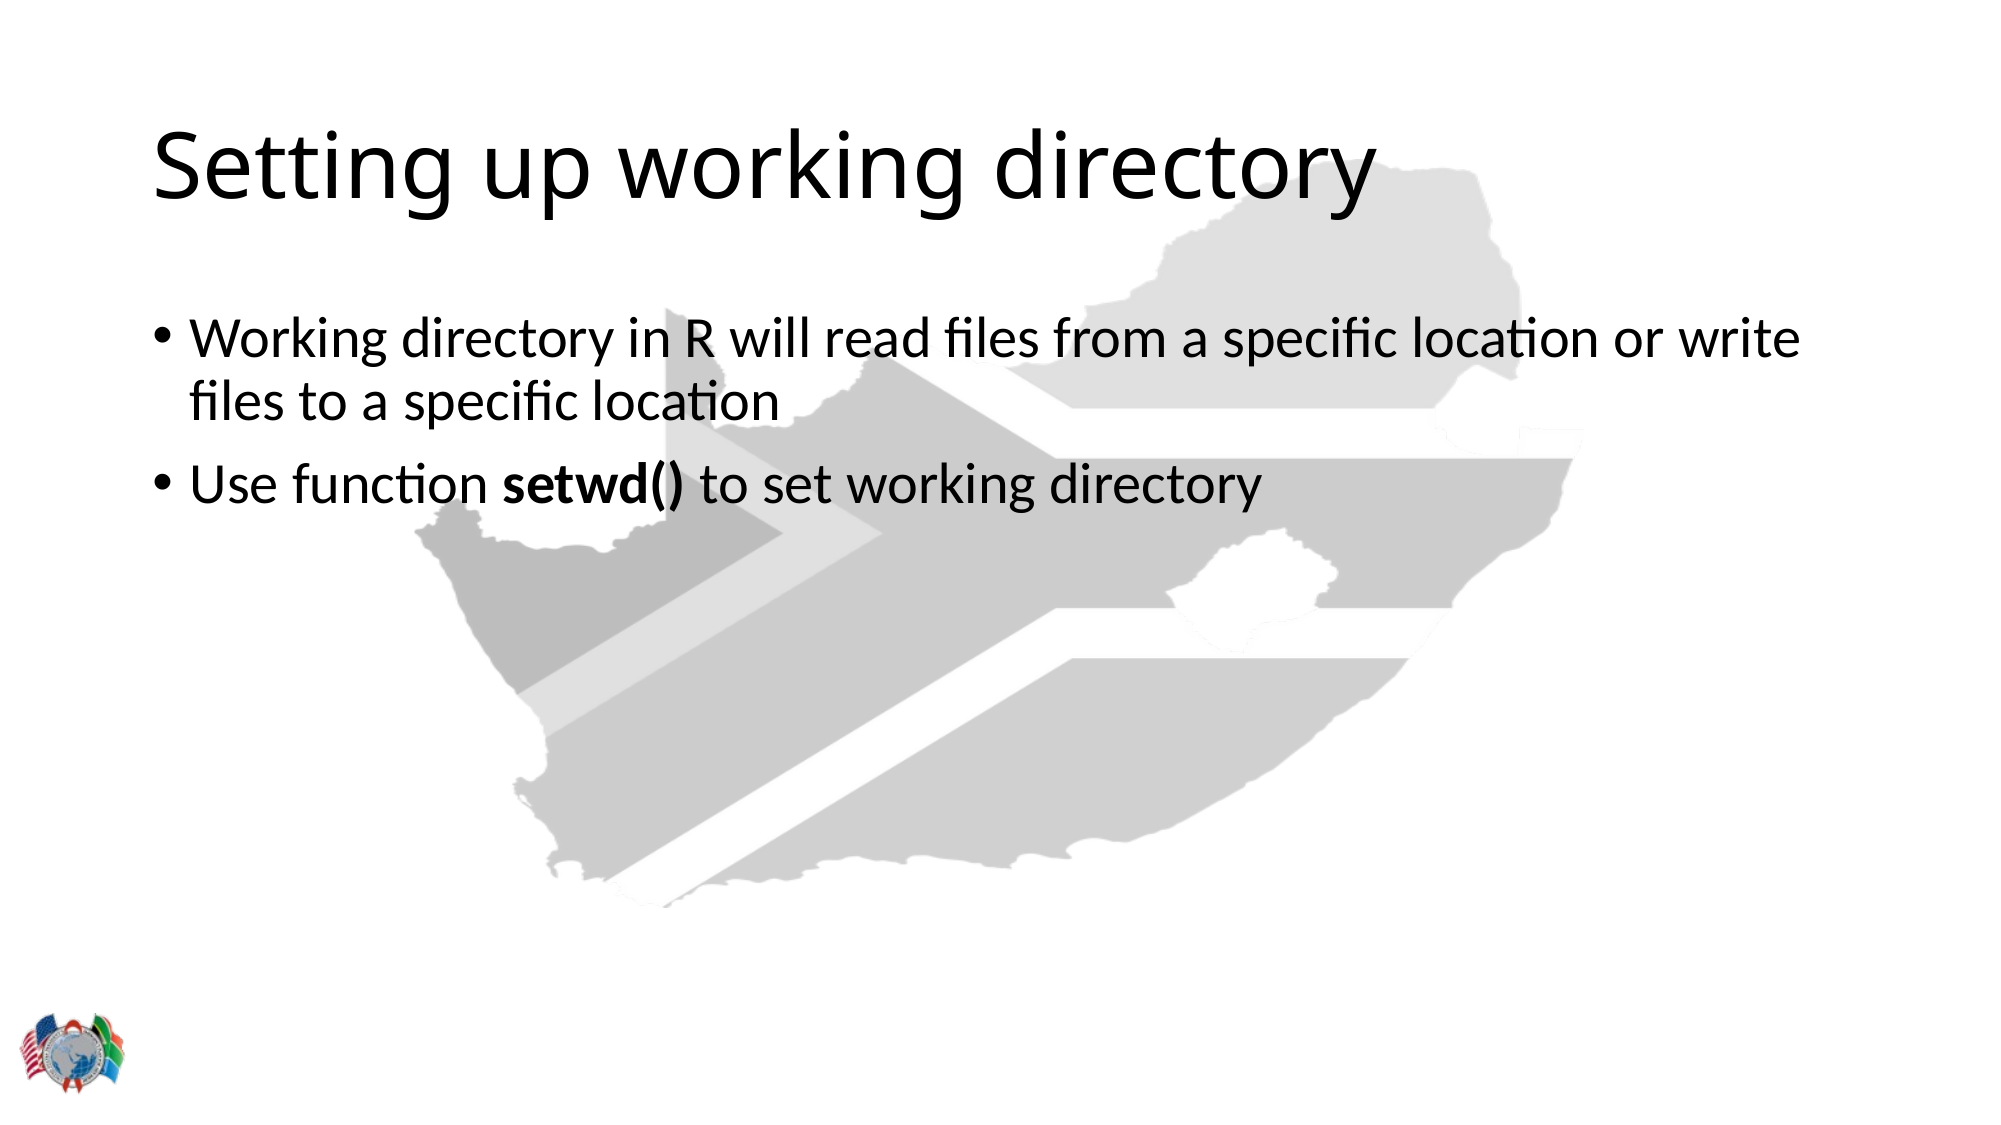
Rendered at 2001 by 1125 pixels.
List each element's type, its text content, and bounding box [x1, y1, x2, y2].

picture [19, 1013, 127, 1096]
list Working directory in R will read files from a specific location or write files to a specific location Use function setwd() to set working directory [137, 299, 1863, 1014]
title Setting up working directory [137, 59, 1863, 278]
